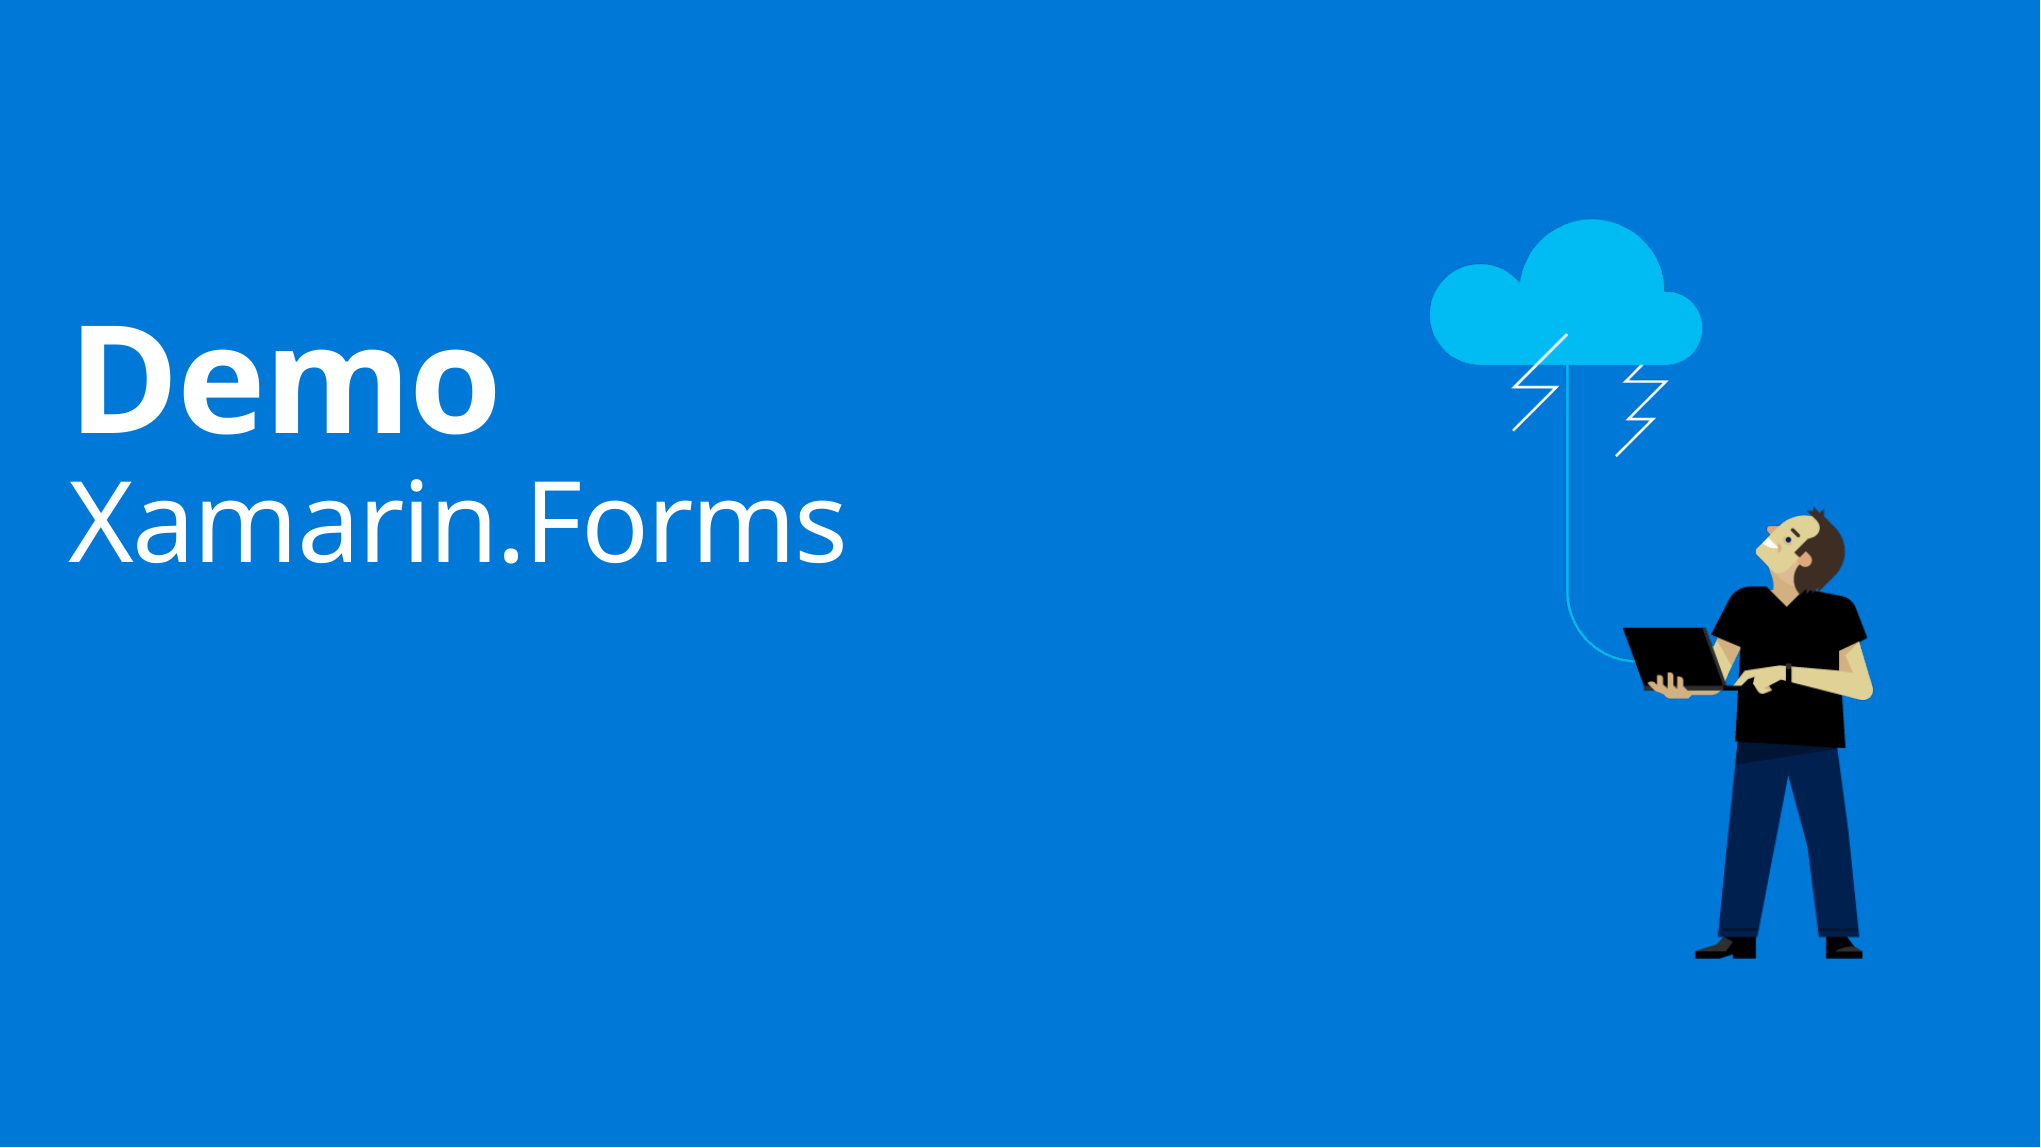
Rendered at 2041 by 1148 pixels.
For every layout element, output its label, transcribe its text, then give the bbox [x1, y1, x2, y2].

picture [1350, 153, 2022, 994]
title Demo Xamarin.Forms [45, 288, 1366, 589]
